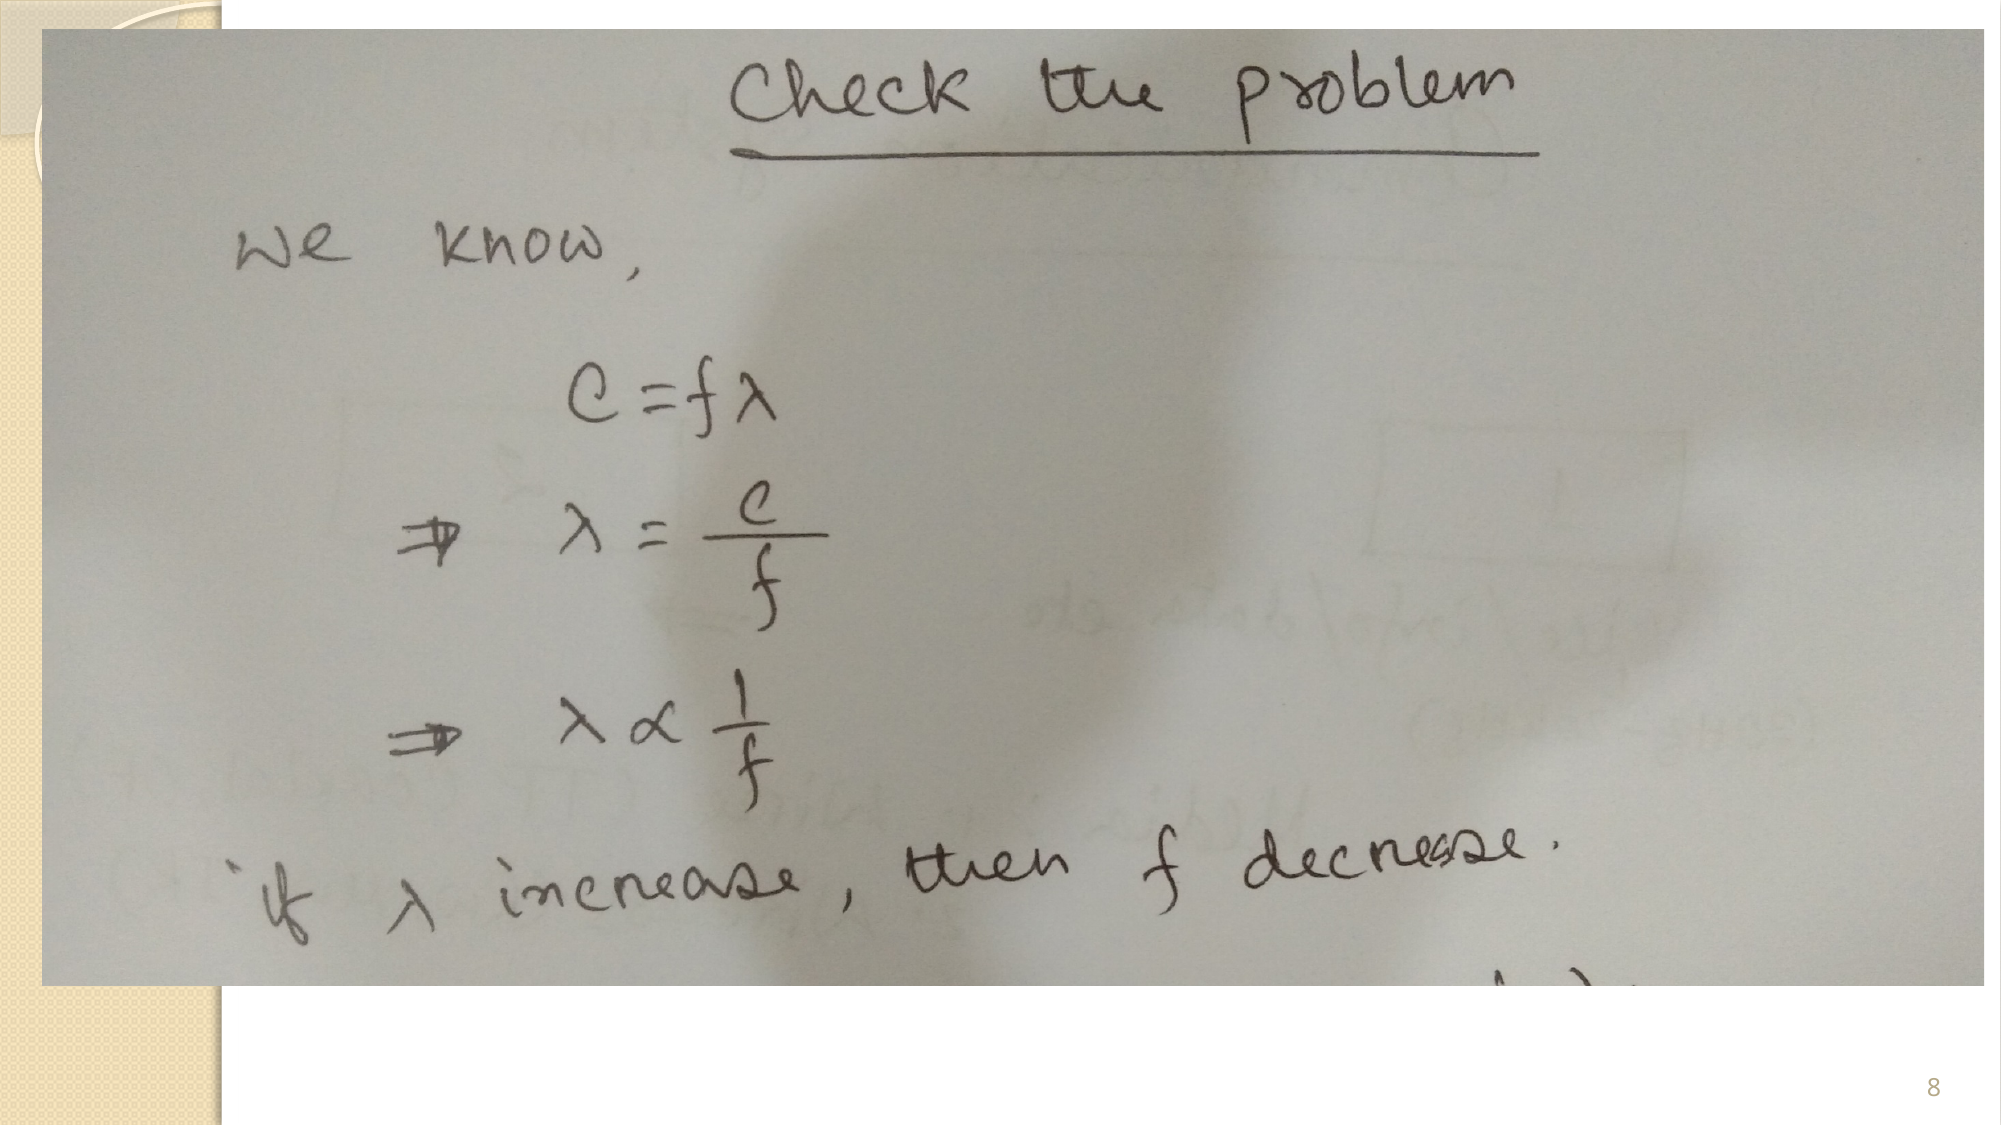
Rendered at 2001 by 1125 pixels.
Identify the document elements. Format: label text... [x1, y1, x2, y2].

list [41, 29, 1985, 986]
slide_number 8 [1883, 1034, 1984, 1113]
